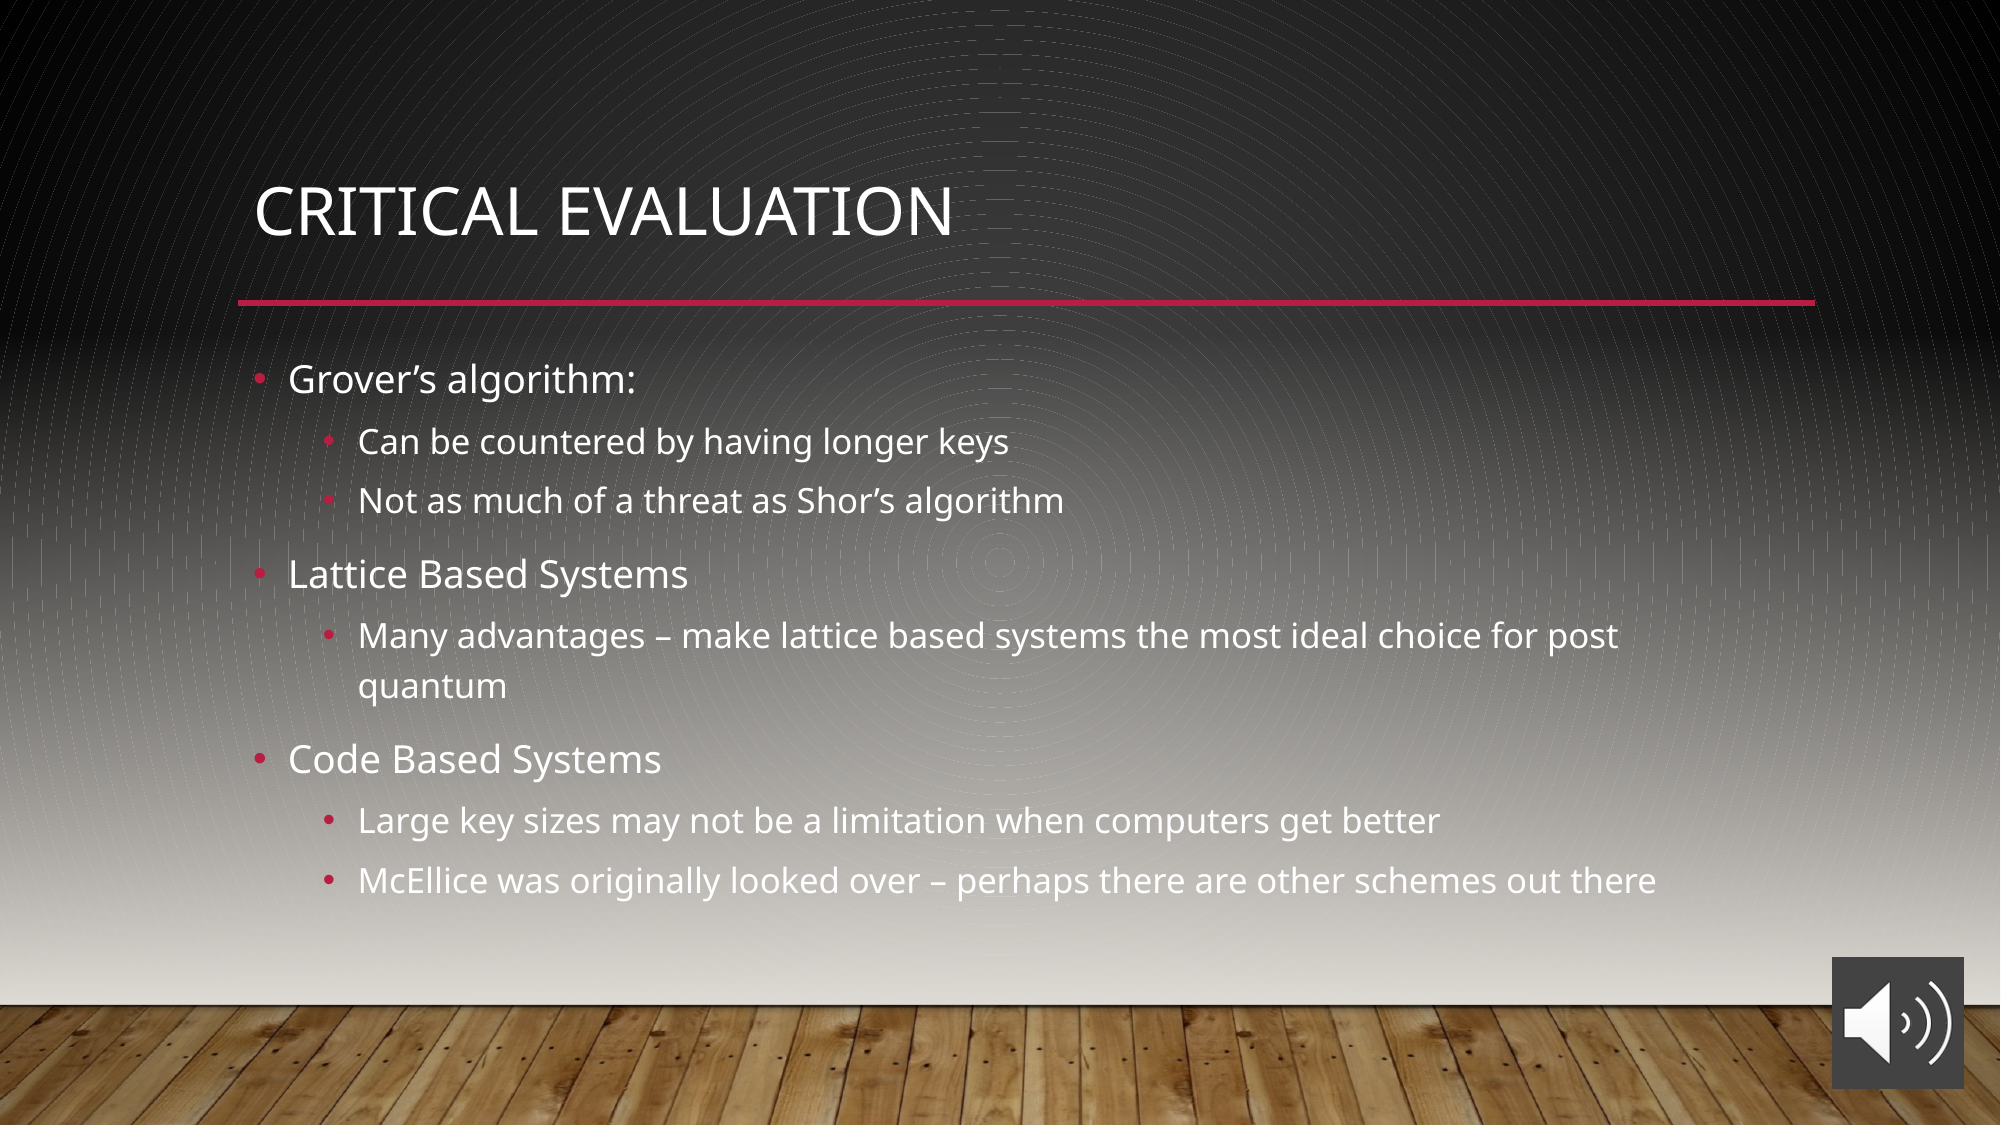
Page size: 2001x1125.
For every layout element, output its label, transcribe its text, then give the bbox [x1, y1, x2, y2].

title Critical Evaluation [238, 170, 1814, 338]
picture [0, 955, 2000, 1125]
list Grover’s algorithm: Can be countered by having longer keys Not as much of a threat as Shor’s algorithm Lattice Based Systems Many advantages – make lattice based systems the most ideal choice for post quantum Code Based Systems Large key sizes may not be a limitation when computers get better McEllice was originally looked over – perhaps there are other schemes out there [238, 338, 1787, 914]
